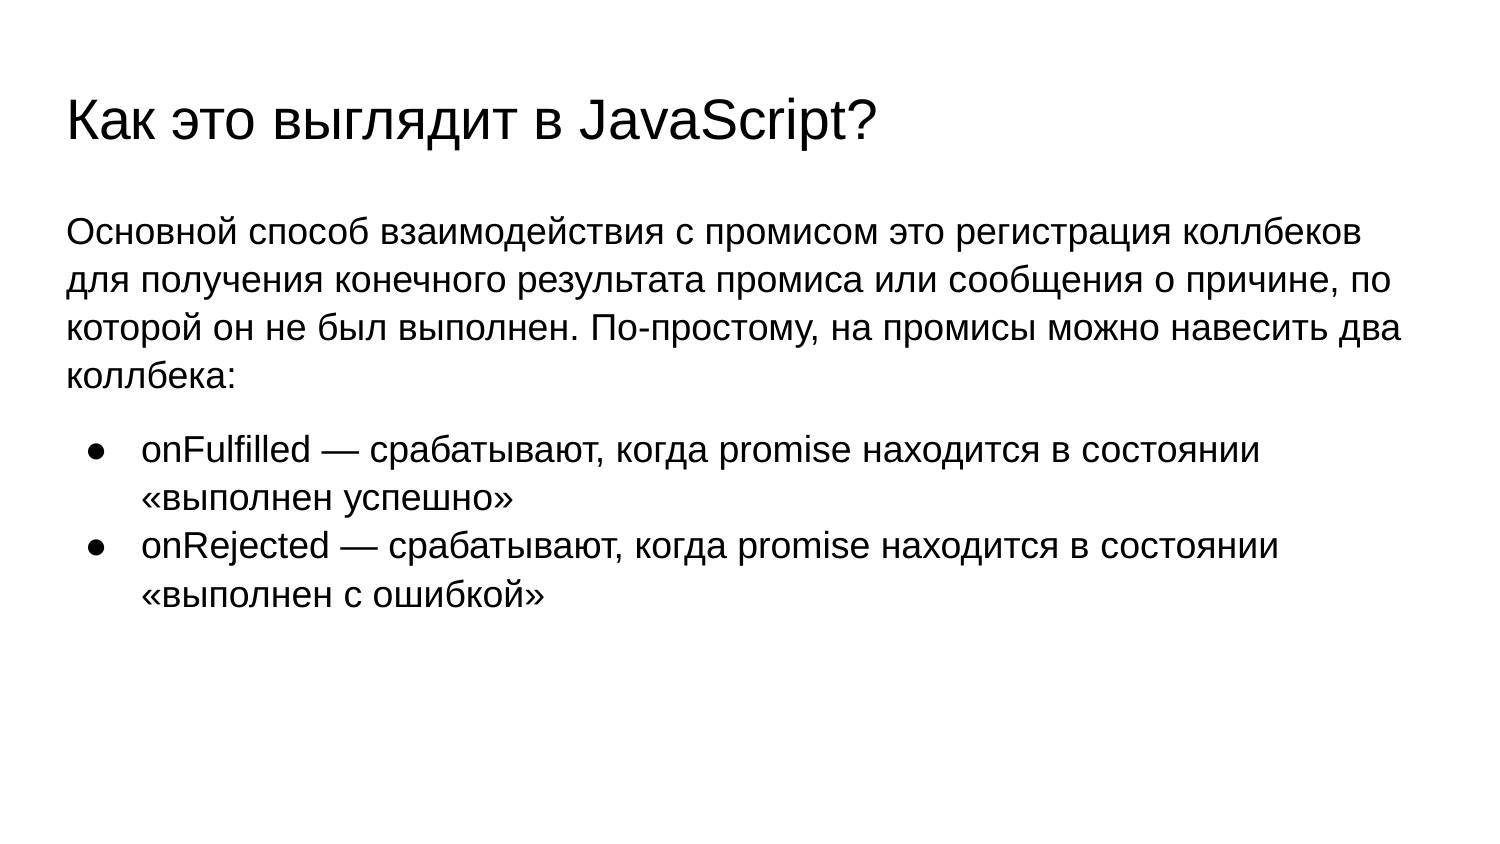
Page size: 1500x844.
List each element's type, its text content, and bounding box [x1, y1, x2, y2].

list Основной способ взаимодействия с промисом это регистрация коллбеков для получения конечного результата промиса или сообщения о причине, по которой он не был выполнен. По-простому, на промисы можно навесить два коллбека: onFulfilled — срабатывают, когда promise находится в состоянии «выполнен успешно» onRejected — срабатывают, когда promise находится в состоянии «выполнен с ошибкой» [51, 189, 1449, 750]
title Как это выглядит в JavaScript? [51, 72, 1449, 167]
